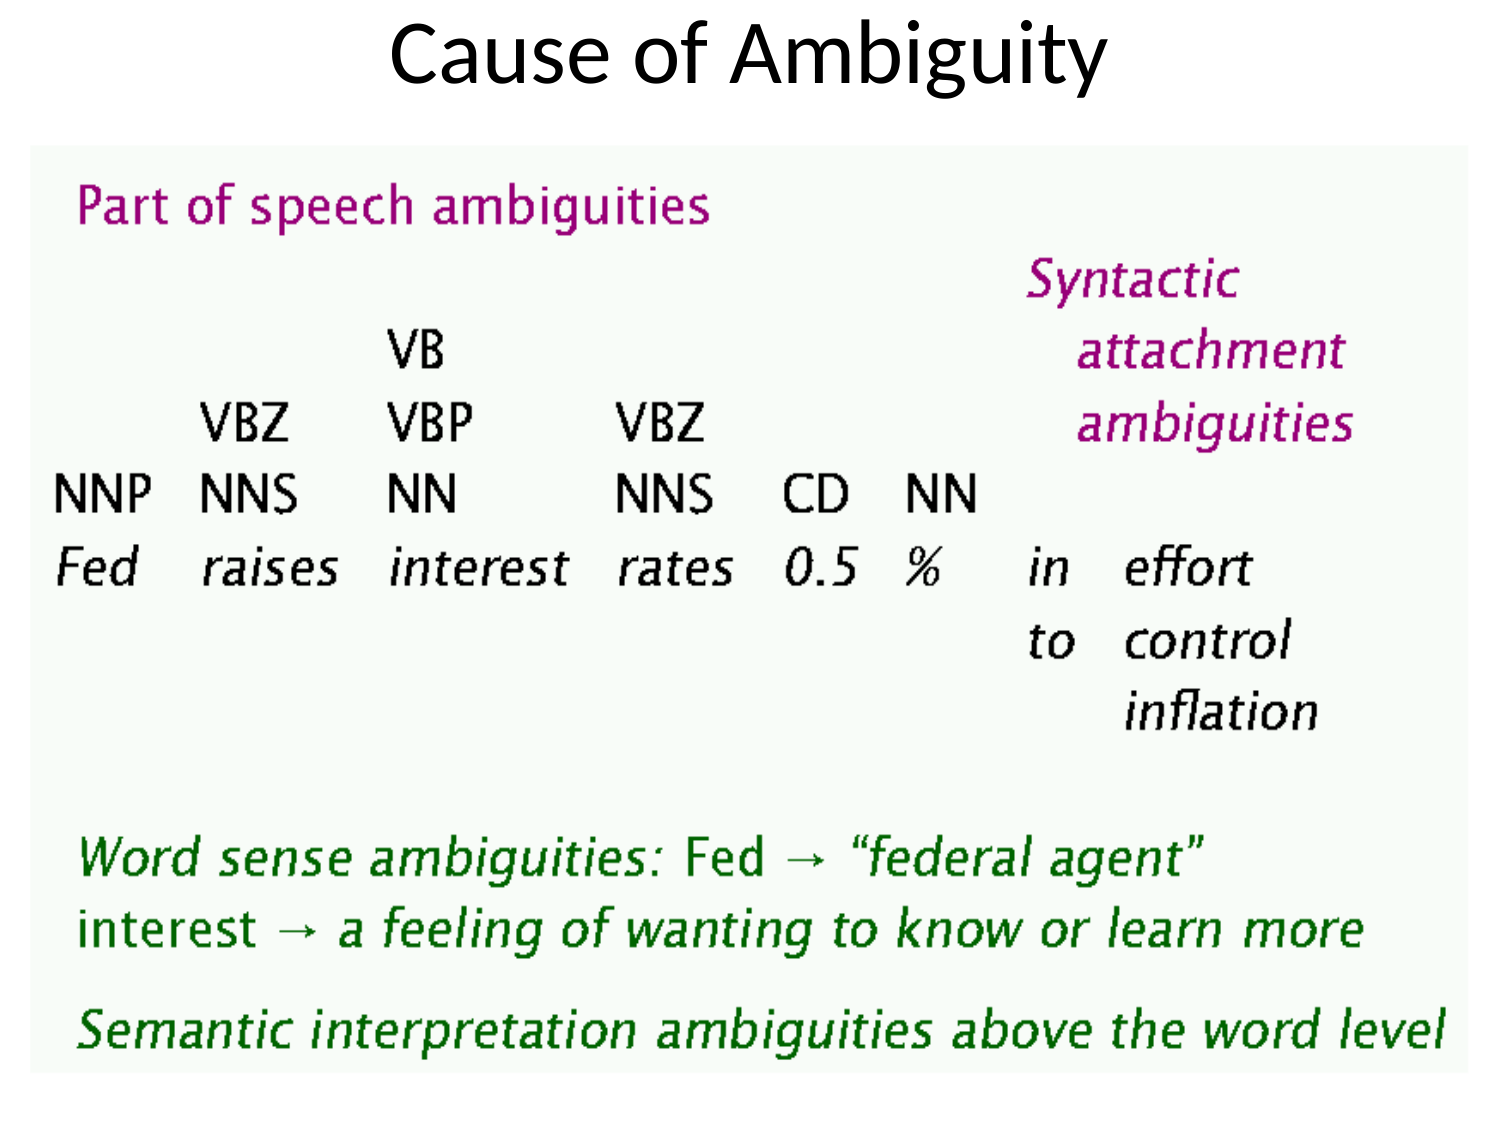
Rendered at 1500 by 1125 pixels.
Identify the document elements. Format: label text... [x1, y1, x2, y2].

title Cause of Ambiguity [75, 0, 1425, 93]
picture [28, 144, 1471, 1075]
